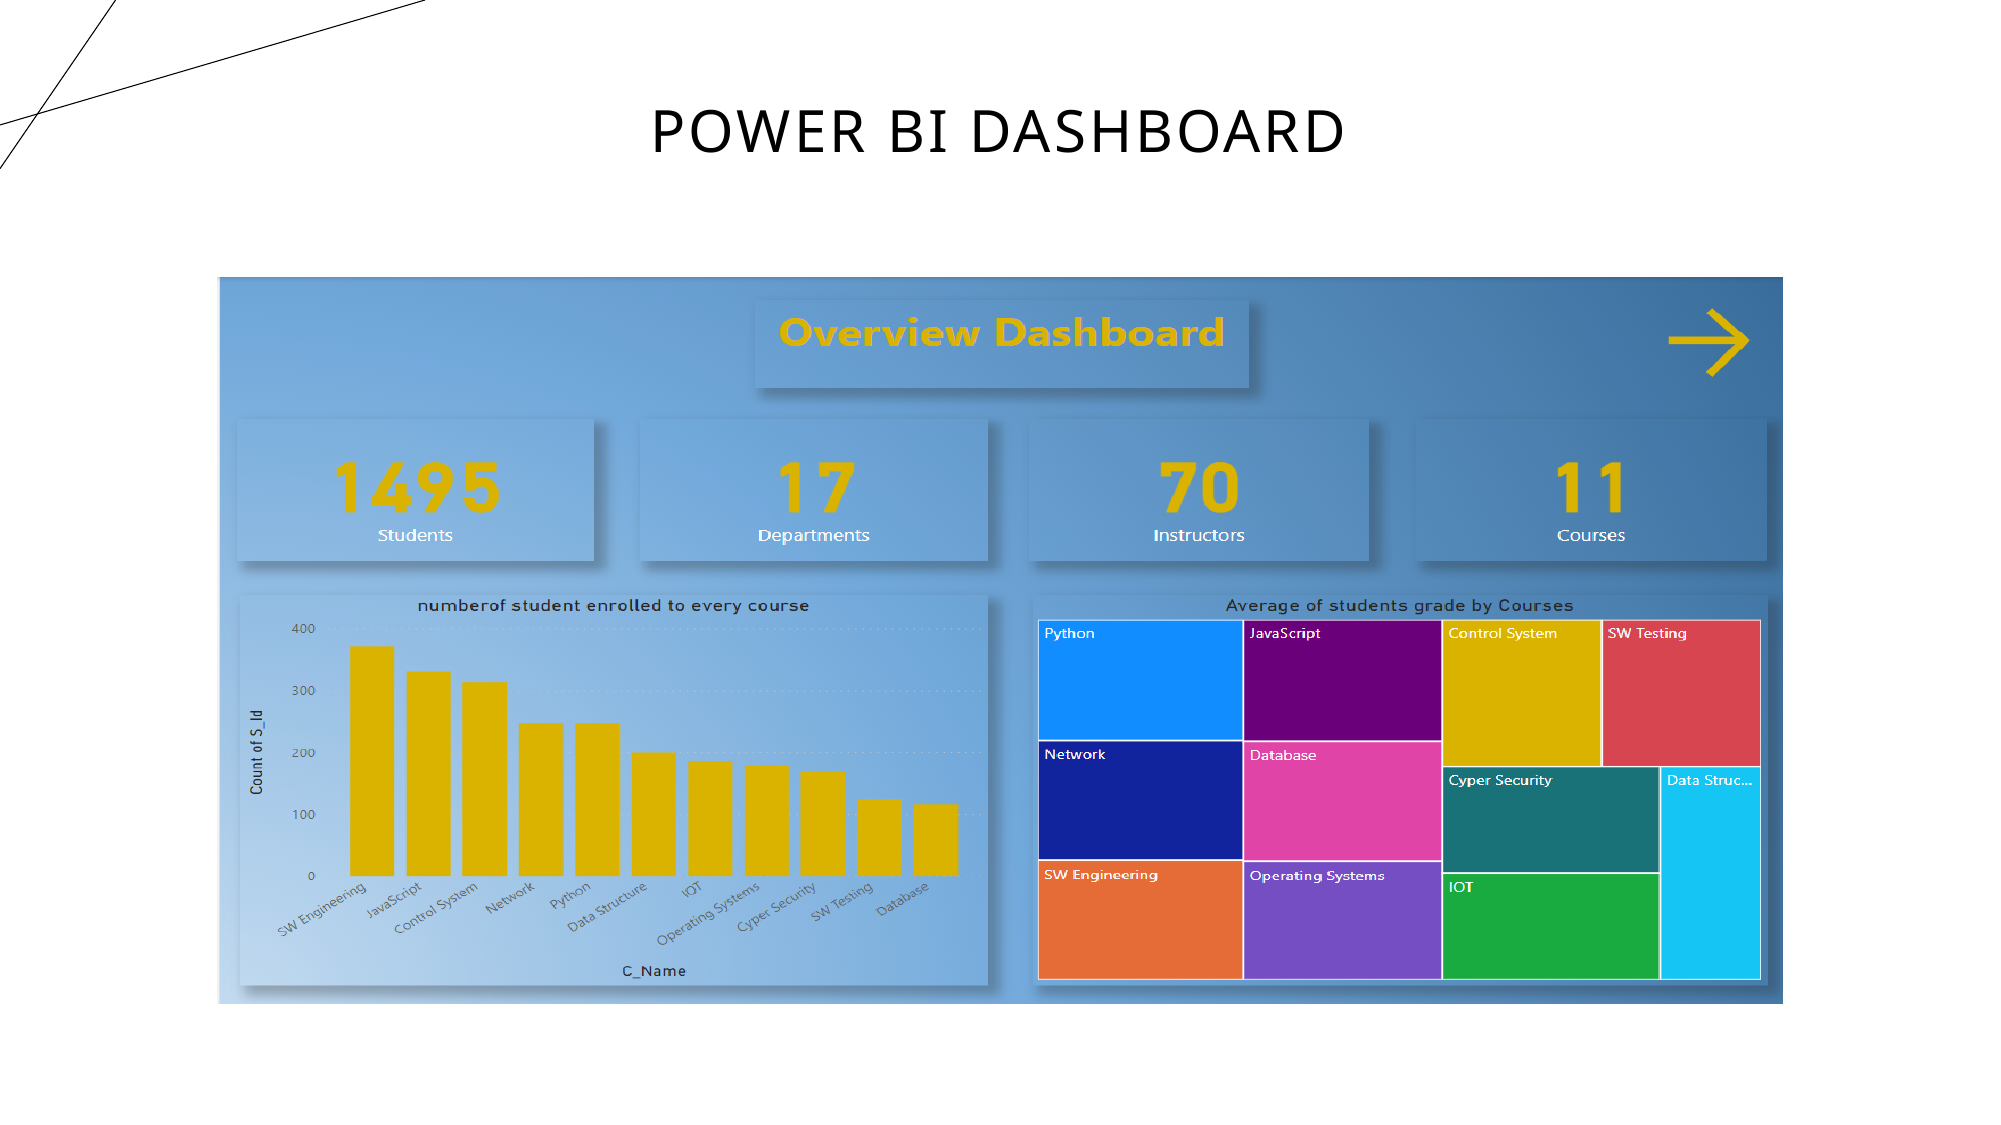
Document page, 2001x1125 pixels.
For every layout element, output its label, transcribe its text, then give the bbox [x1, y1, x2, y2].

picture [217, 277, 1783, 1004]
title Power bi Dashboard [137, 59, 1863, 278]
